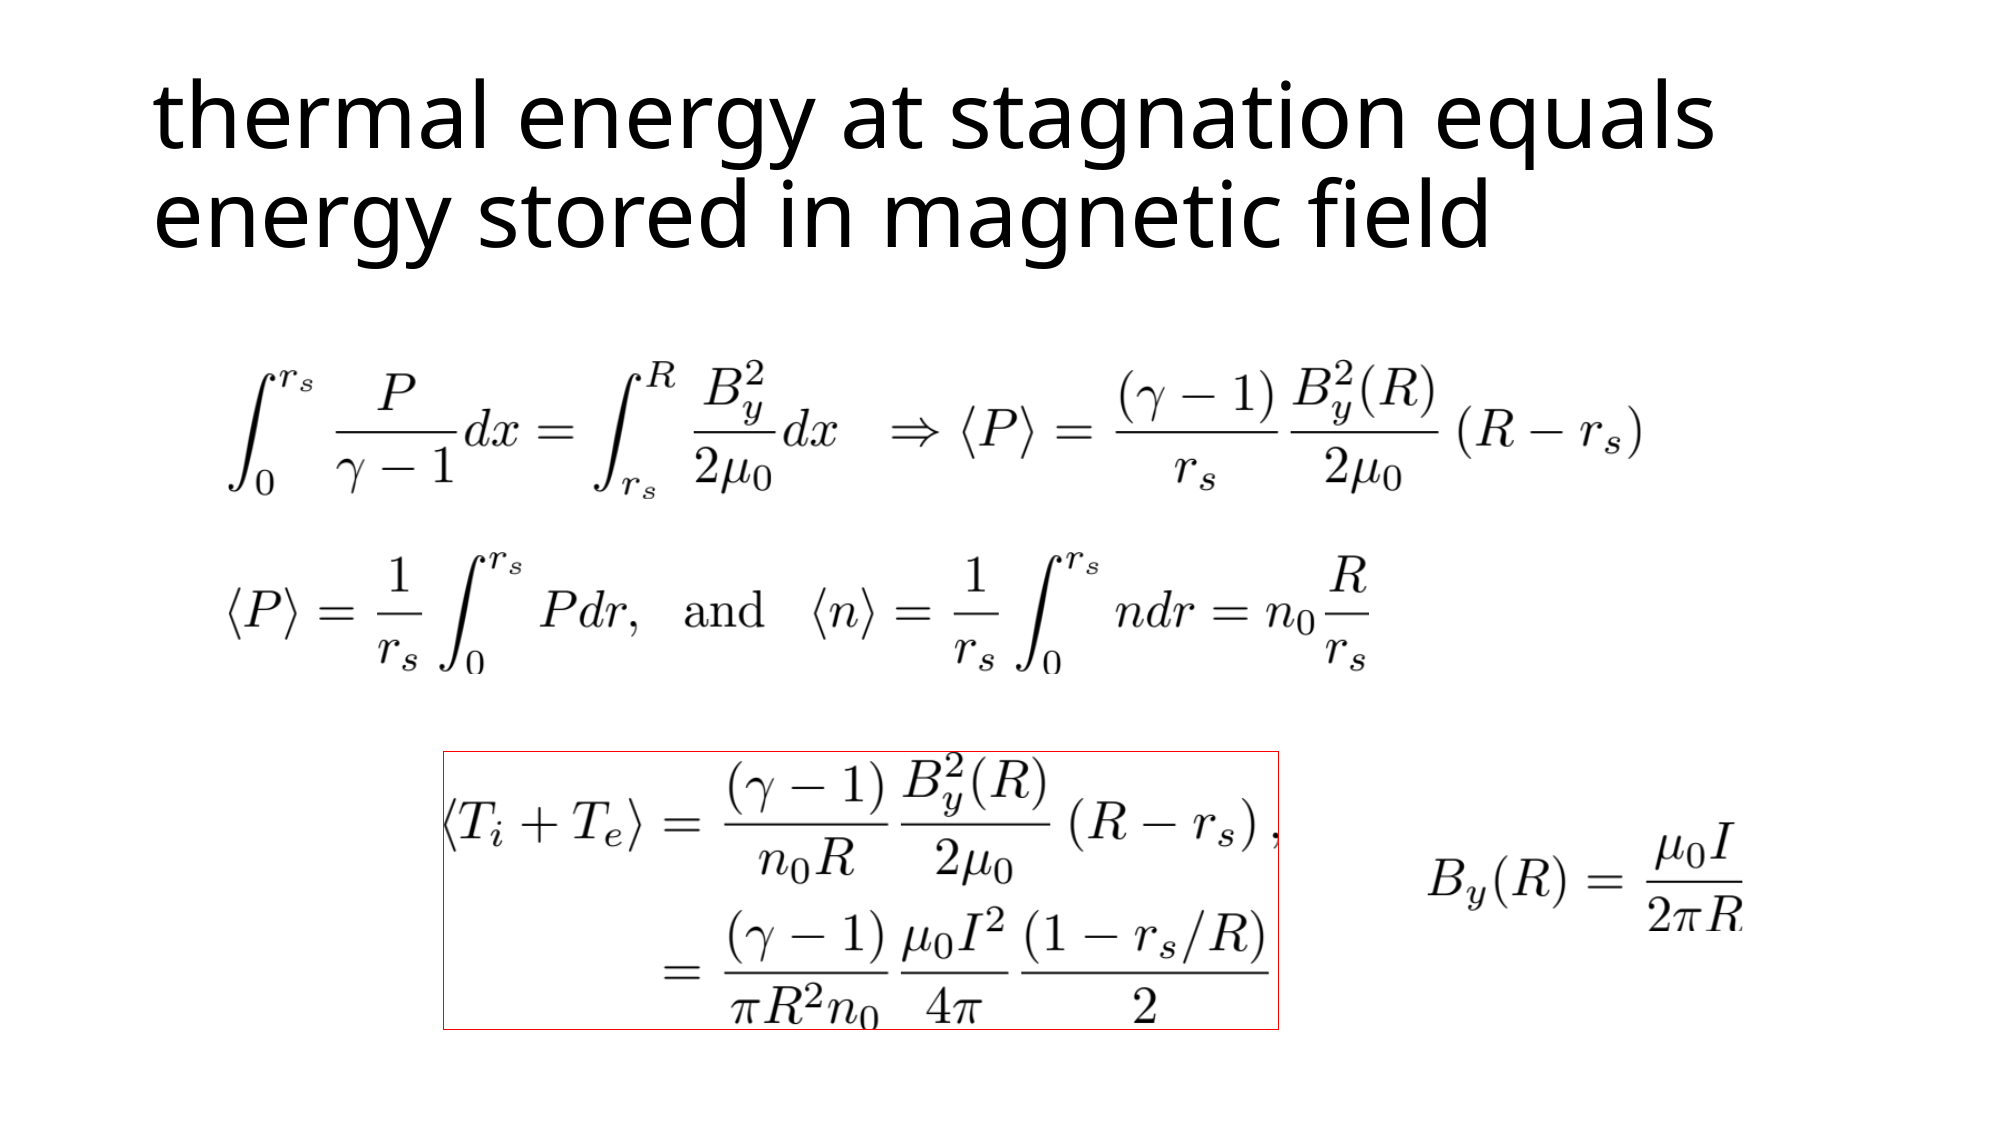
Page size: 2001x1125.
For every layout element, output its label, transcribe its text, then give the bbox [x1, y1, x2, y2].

picture [228, 359, 1641, 499]
title thermal energy at stagnation equals energy stored in magnetic field [137, 59, 1863, 278]
picture [443, 751, 1279, 1030]
picture [228, 552, 1369, 674]
picture [1427, 822, 1743, 931]
